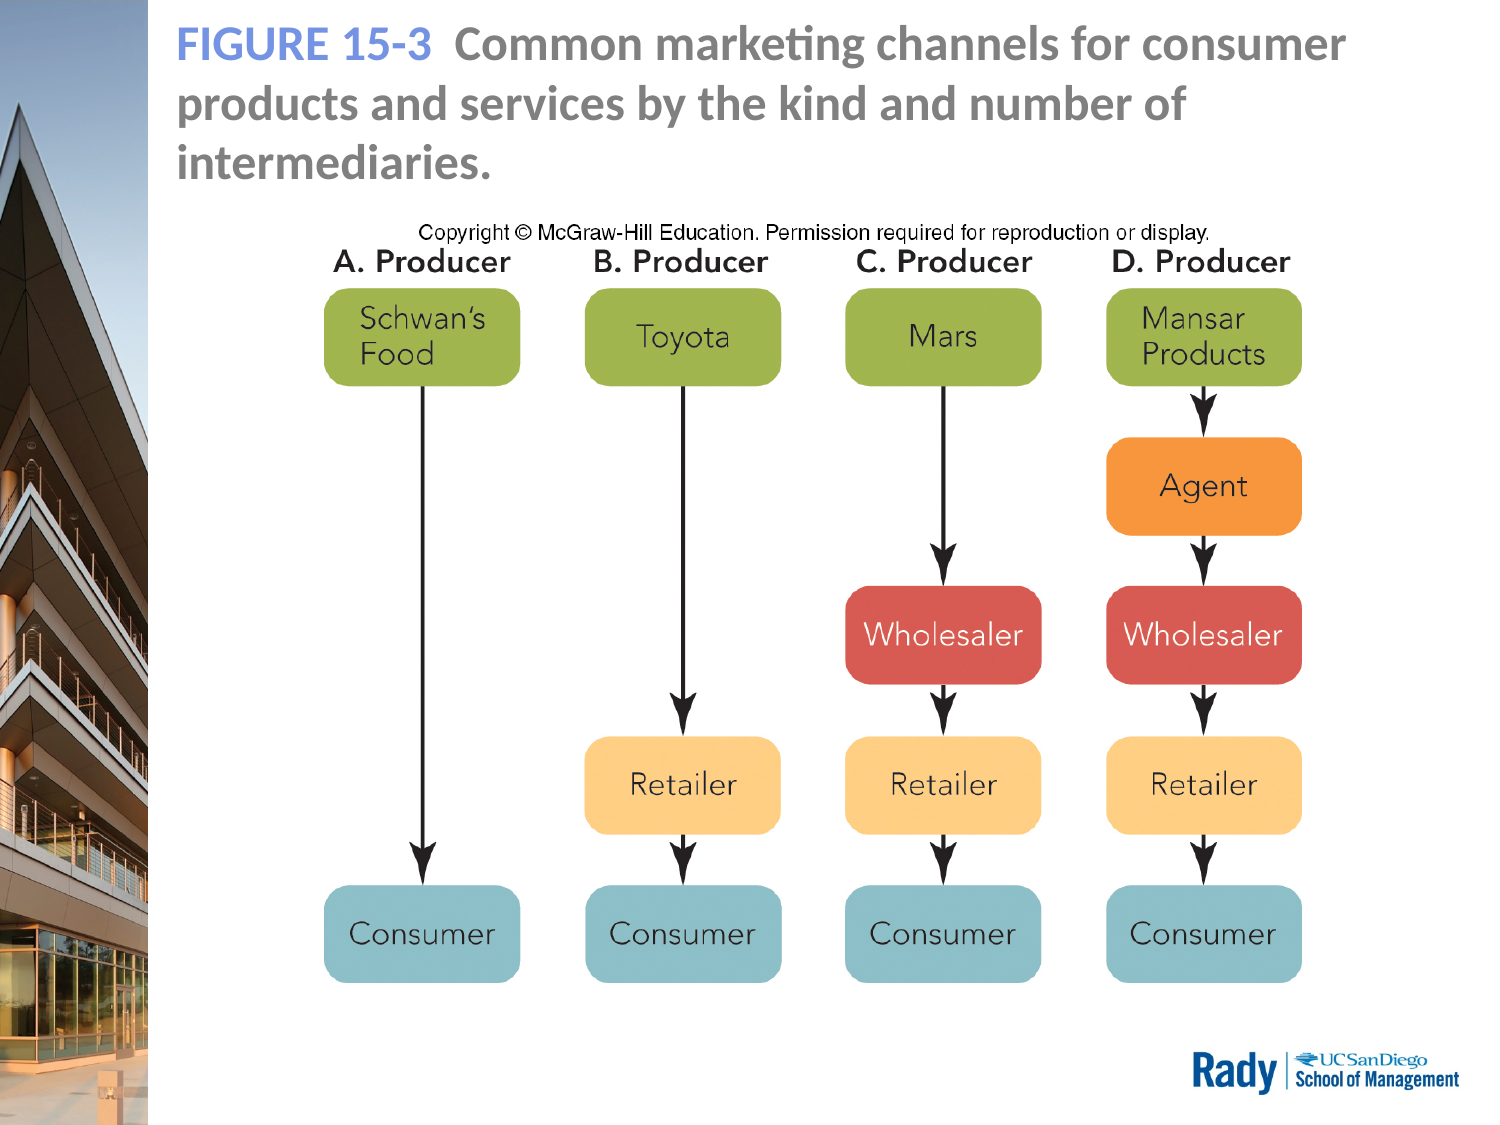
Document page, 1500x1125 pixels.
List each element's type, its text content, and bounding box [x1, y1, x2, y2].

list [324, 224, 1303, 984]
picture [0, 0, 148, 1125]
picture [1187, 1044, 1463, 1101]
title FIGURE 15-3 Common marketing channels for consumer products and services by the kind and number of intermediaries. [161, 49, 1500, 151]
